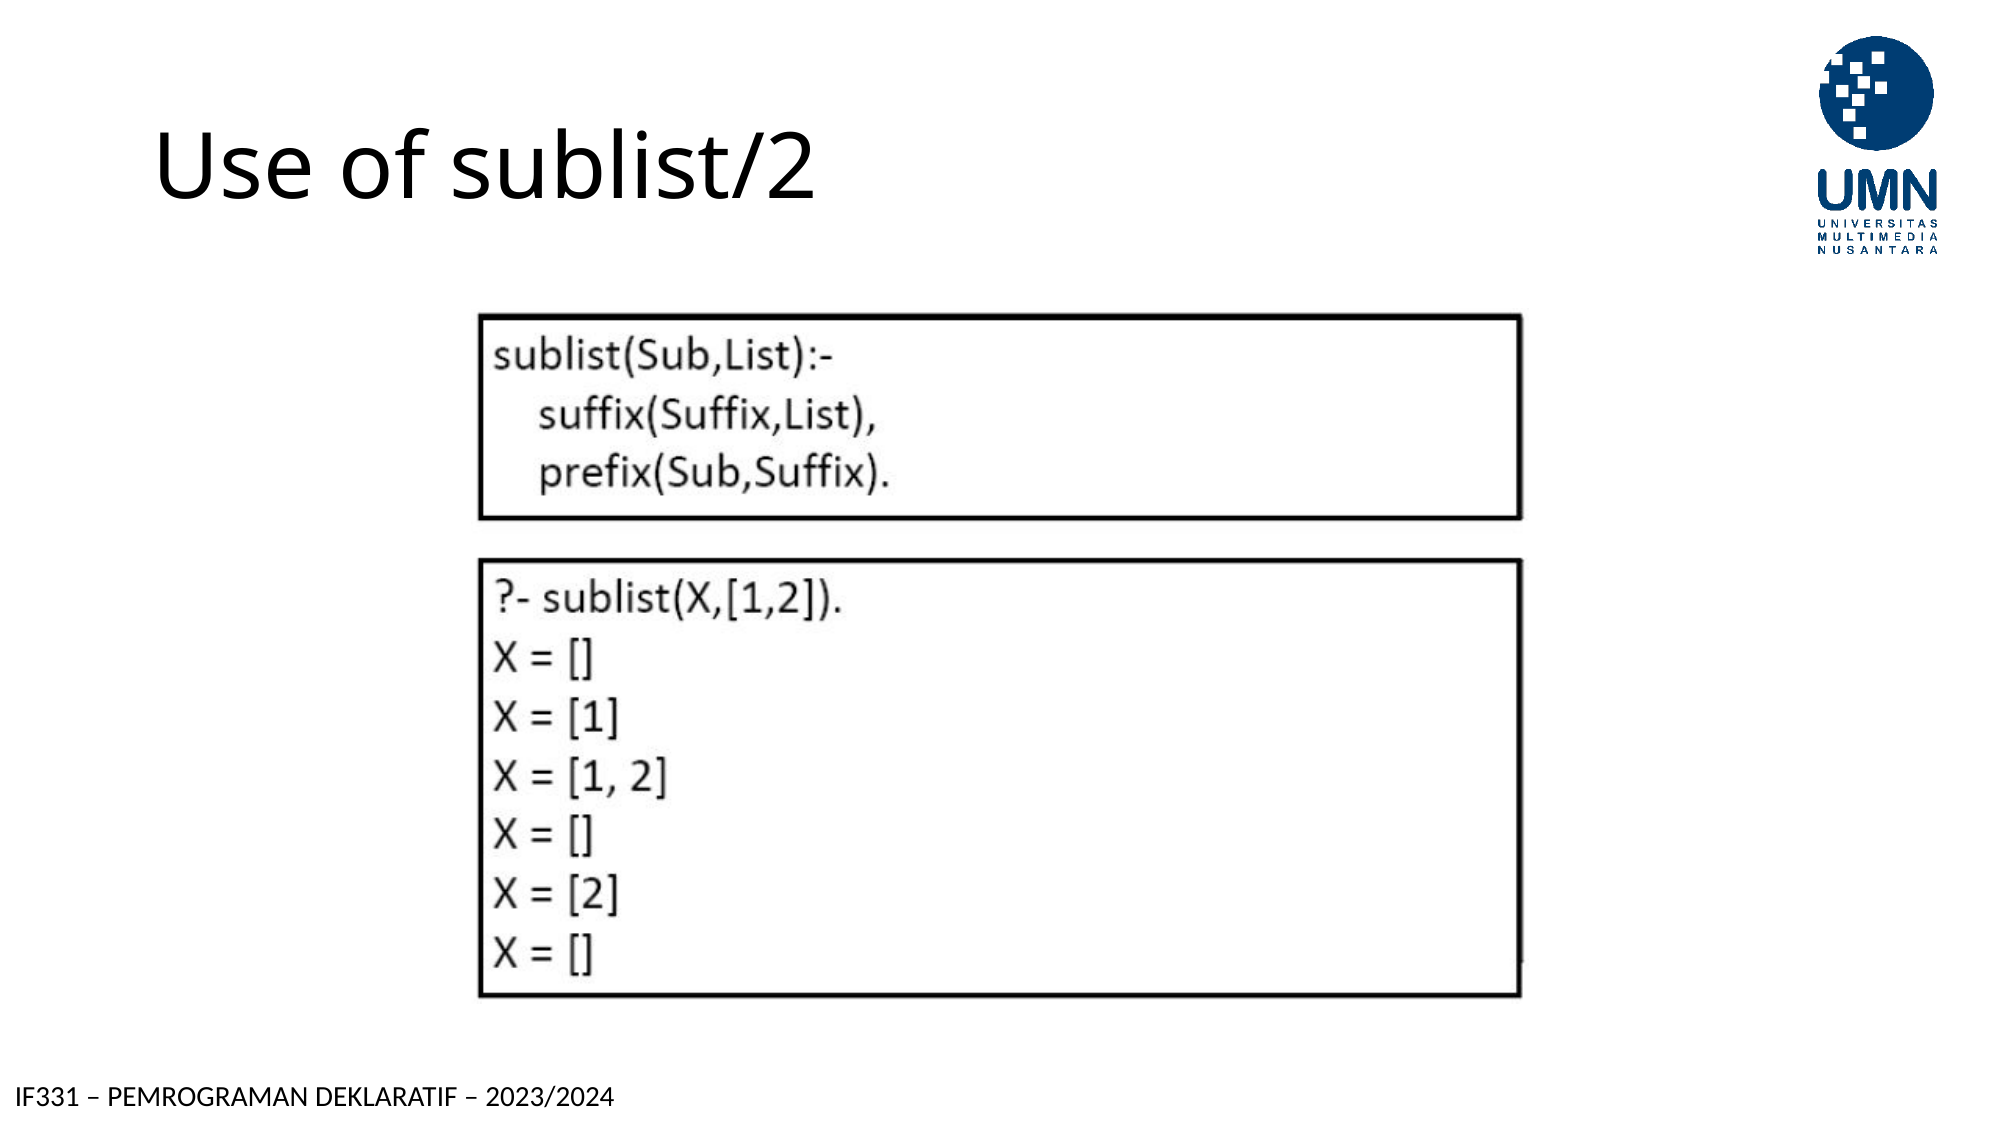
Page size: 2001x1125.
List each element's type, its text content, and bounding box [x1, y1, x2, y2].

picture [1818, 36, 1937, 254]
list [471, 308, 1529, 1004]
title Use of sublist/2 [137, 59, 1863, 278]
text_box IF331 – PEMROGRAMAN DEKLARATIF – 2023/2024 [0, 1069, 2000, 1120]
